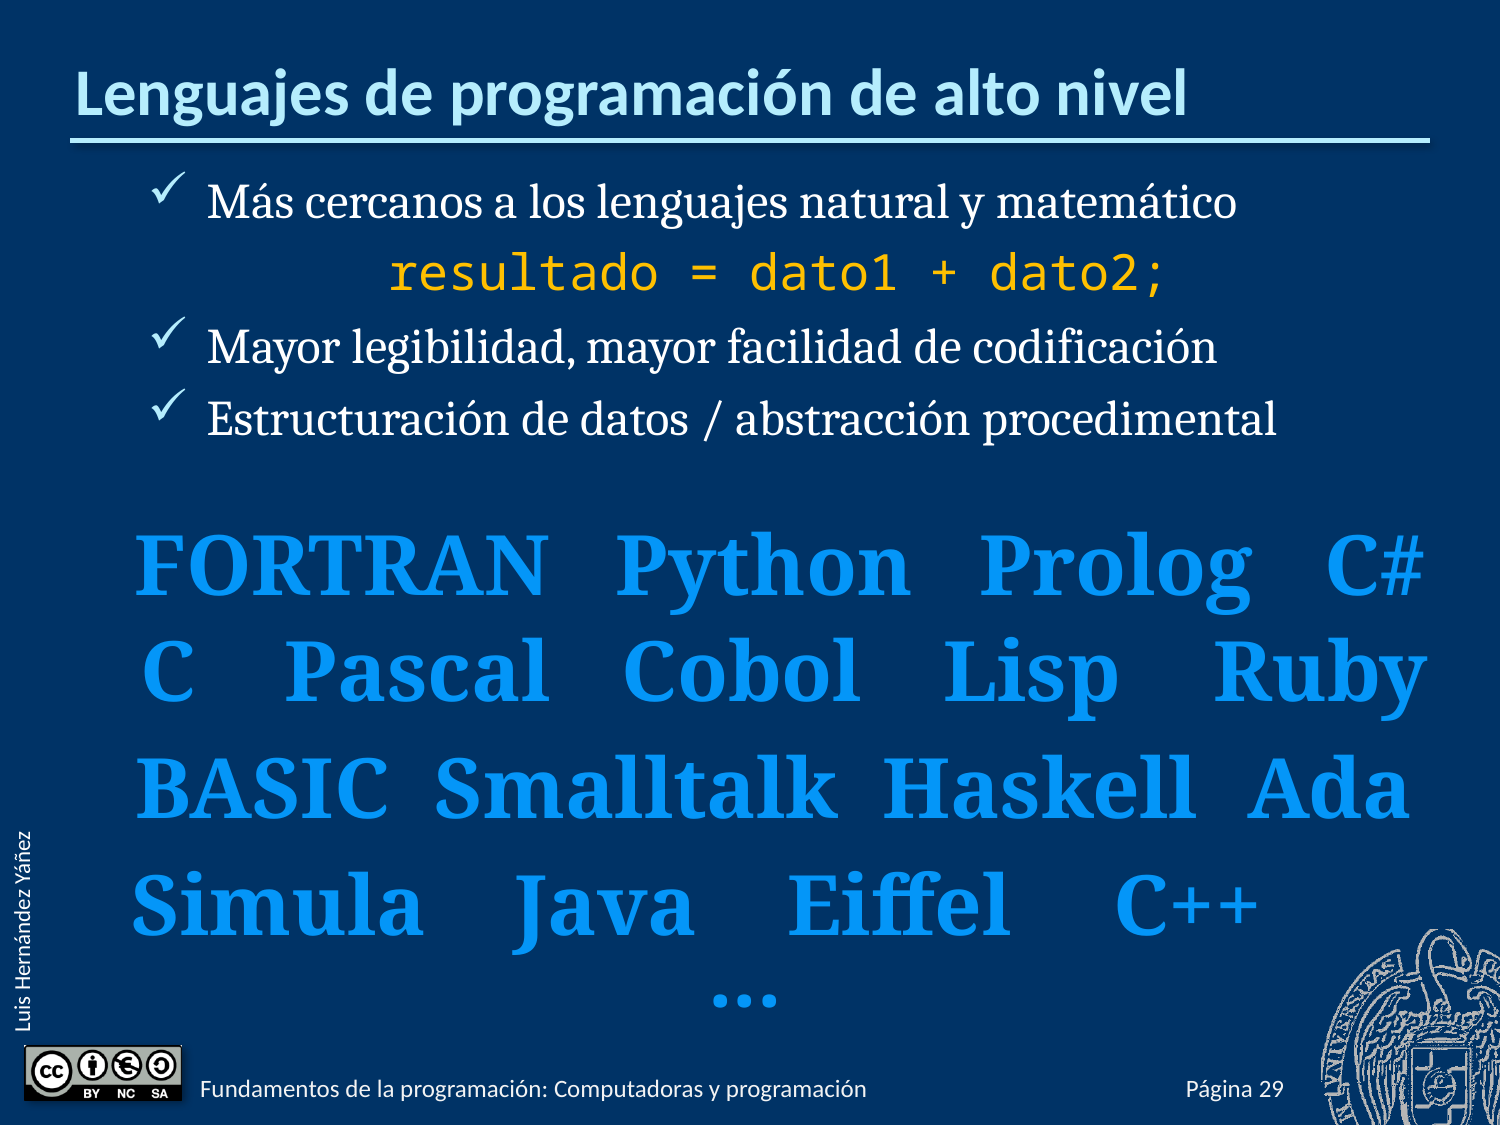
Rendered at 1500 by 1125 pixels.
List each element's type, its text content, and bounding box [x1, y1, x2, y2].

text_box C++ [1098, 844, 1277, 960]
text_box Simula [116, 844, 442, 960]
text_box Ada [1232, 727, 1428, 843]
text_box Cobol [594, 610, 890, 826]
text_box Smalltalk [419, 727, 855, 843]
text_box FORTRAN [119, 504, 566, 620]
text_box Pascal [269, 620, 566, 726]
slide_number Página 29 [1136, 1042, 1285, 1103]
picture [1321, 929, 1500, 1125]
text_box Ruby [1198, 610, 1443, 726]
text_box C [125, 620, 212, 726]
text_box Prolog [964, 504, 1269, 620]
footer Fundamentos de la programación: Computadoras y programación [200, 1042, 1114, 1103]
text_box Haskell [867, 727, 1214, 843]
text_box Eiffel [772, 844, 1027, 960]
text_box Python [600, 504, 928, 620]
title Lenguajes de programación de alto nivel [75, 46, 1425, 129]
list Más cercanos a los lenguajes natural y matemático resultado = dato1 + dato2; Mayor legibilidad, mayor facilidad de codificación Estructuración de datos / abstracción procedimental [75, 160, 1425, 1000]
text_box Java [499, 844, 713, 960]
text_box BASIC [120, 727, 405, 843]
picture [24, 1045, 182, 1101]
text_box Lisp [928, 610, 1137, 726]
text_box C# [1309, 504, 1442, 620]
text_box ... [693, 916, 798, 1032]
